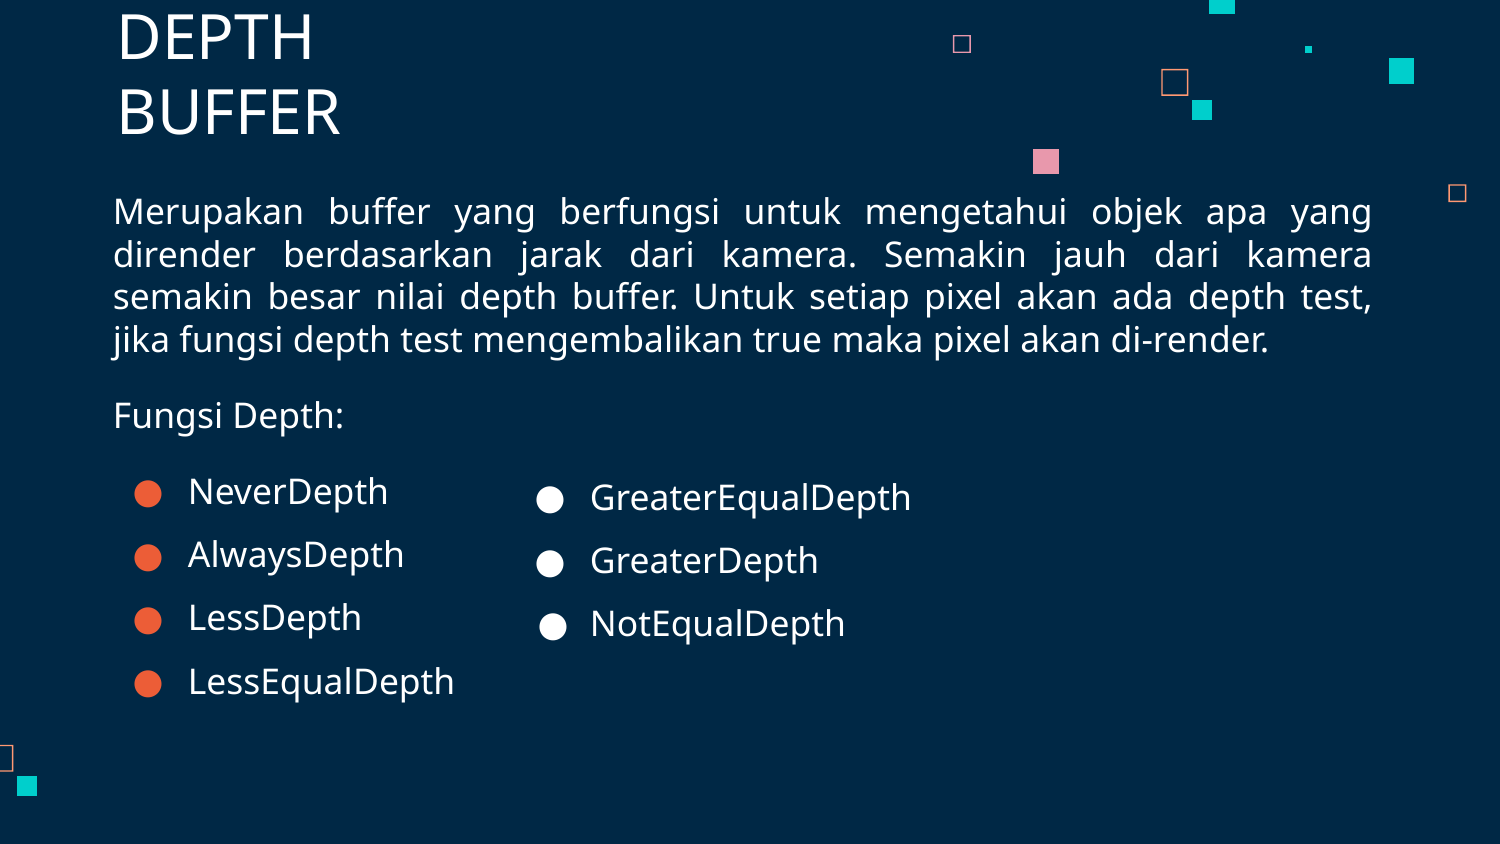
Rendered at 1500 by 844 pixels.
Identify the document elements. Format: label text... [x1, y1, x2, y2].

text_box GreaterEqualDepth GreaterDepth NotEqualDepth [499, 459, 943, 745]
title DEPTH BUFFER [101, 67, 500, 163]
list Merupakan buffer yang berfungsi untuk mengetahui objek apa yang dirender berdasarkan jarak dari kamera. Semakin jauh dari kamera semakin besar nilai depth buffer. Untuk setiap pixel akan ada depth test, jika fungsi depth test mengembalikan true maka pixel akan di-render. Fungsi Depth: NeverDepth AlwaysDepth LessDepth LessEqualDepth [97, 174, 1389, 796]
